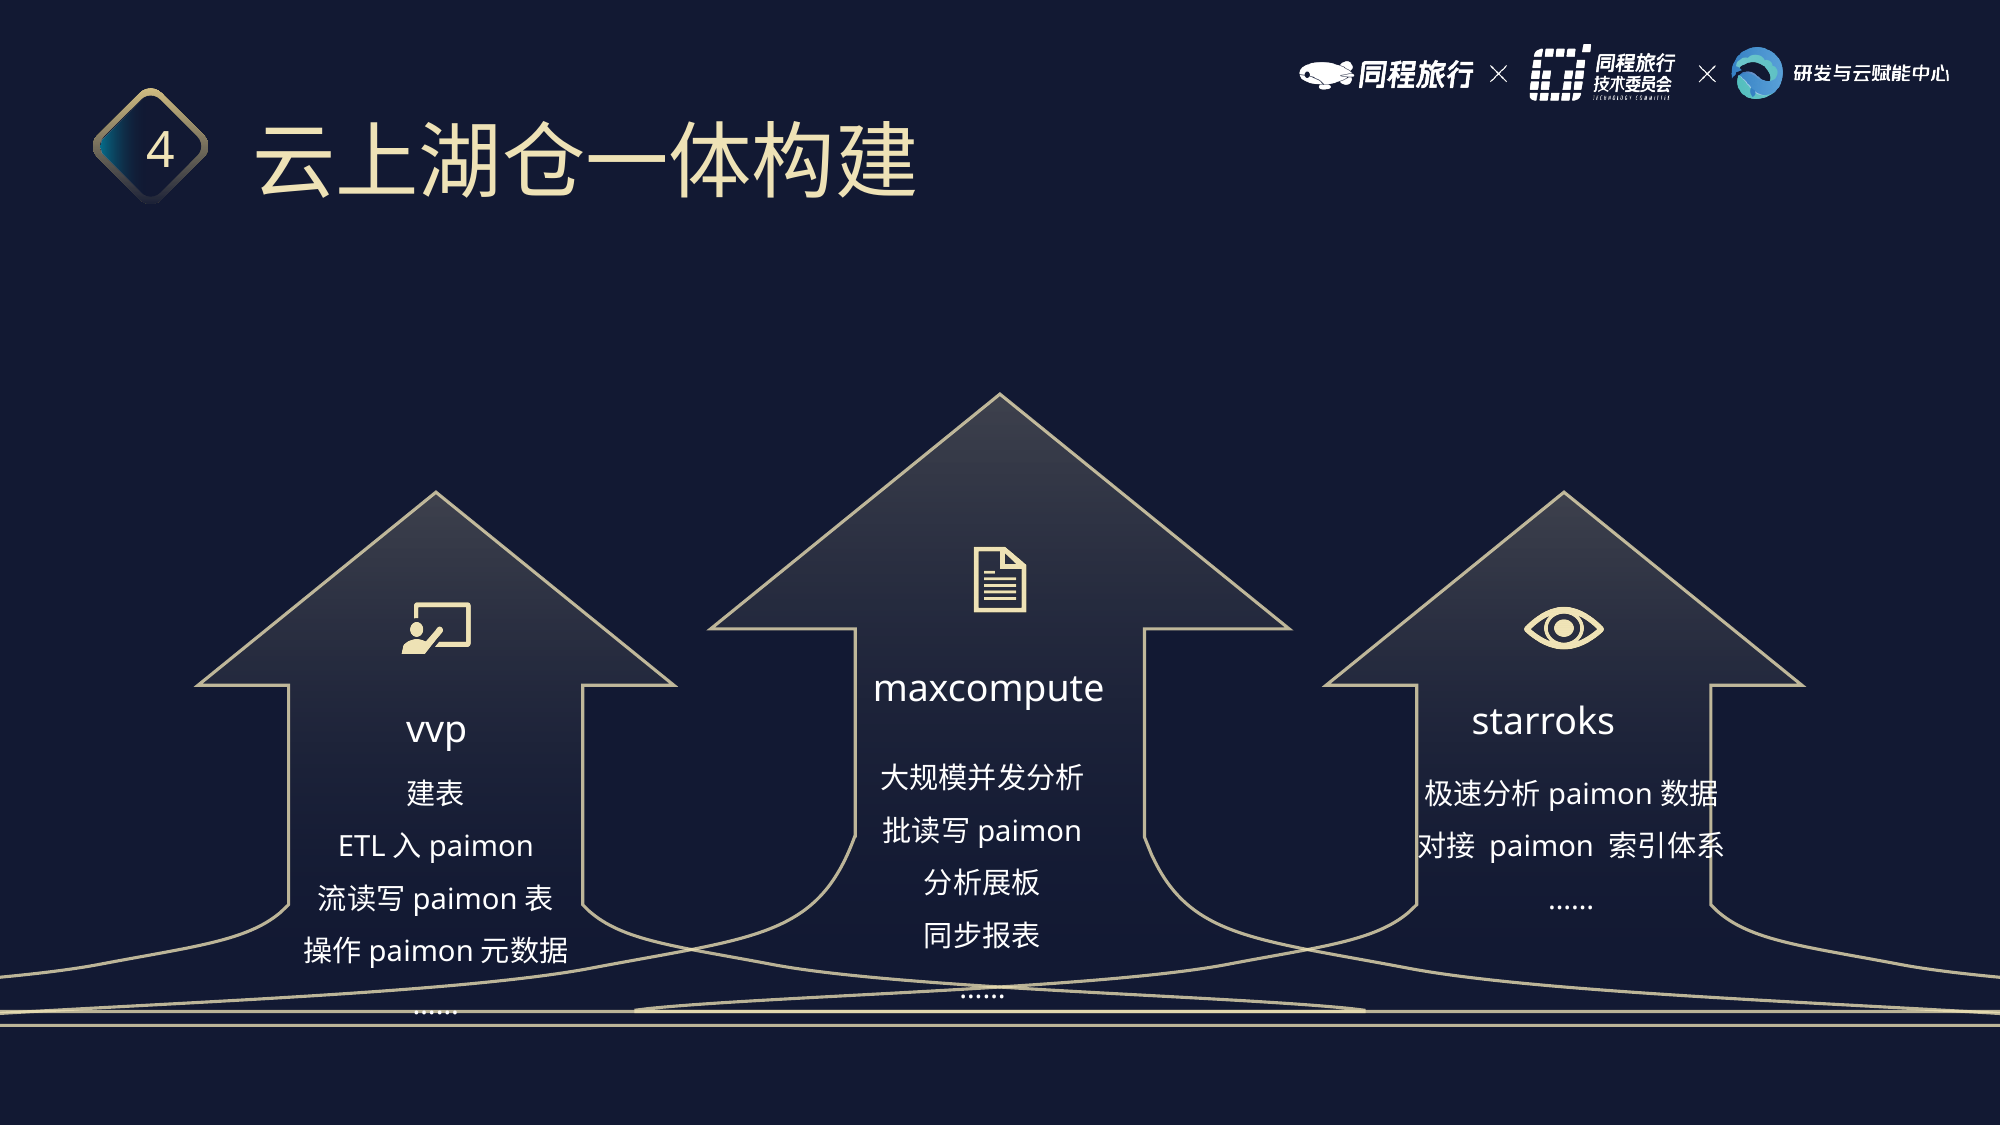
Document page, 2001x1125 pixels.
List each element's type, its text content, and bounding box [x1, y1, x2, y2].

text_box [105, 100, 196, 192]
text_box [0, 394, 2000, 1031]
text_box 云上湖仓一体构建 [237, 100, 1164, 216]
picture [1297, 44, 1949, 101]
